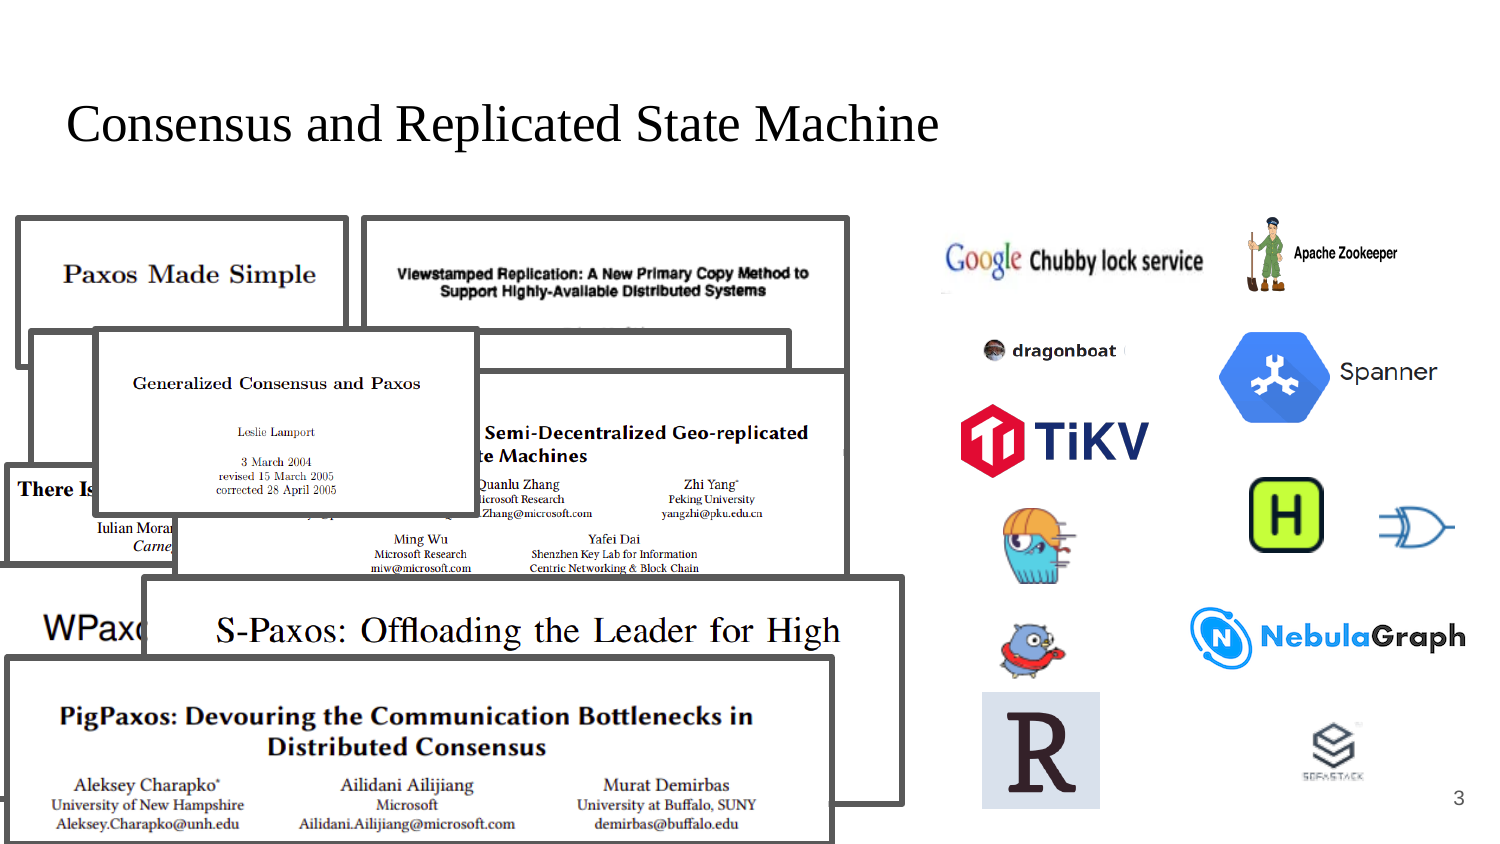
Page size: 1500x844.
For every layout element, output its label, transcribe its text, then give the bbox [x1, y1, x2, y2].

picture [1296, 712, 1373, 789]
picture [992, 614, 1068, 690]
title Consensus and Replicated State Machine [51, 72, 1449, 167]
picture [1170, 582, 1484, 693]
picture [1219, 326, 1447, 428]
picture [982, 692, 1100, 809]
picture [0, 220, 900, 841]
picture [940, 220, 1211, 294]
picture [1003, 508, 1079, 584]
picture [1248, 477, 1325, 553]
picture [967, 334, 1126, 375]
picture [961, 404, 1149, 478]
picture [1379, 489, 1455, 566]
picture [1237, 193, 1408, 315]
slide_number ‹#› [1389, 764, 1480, 830]
